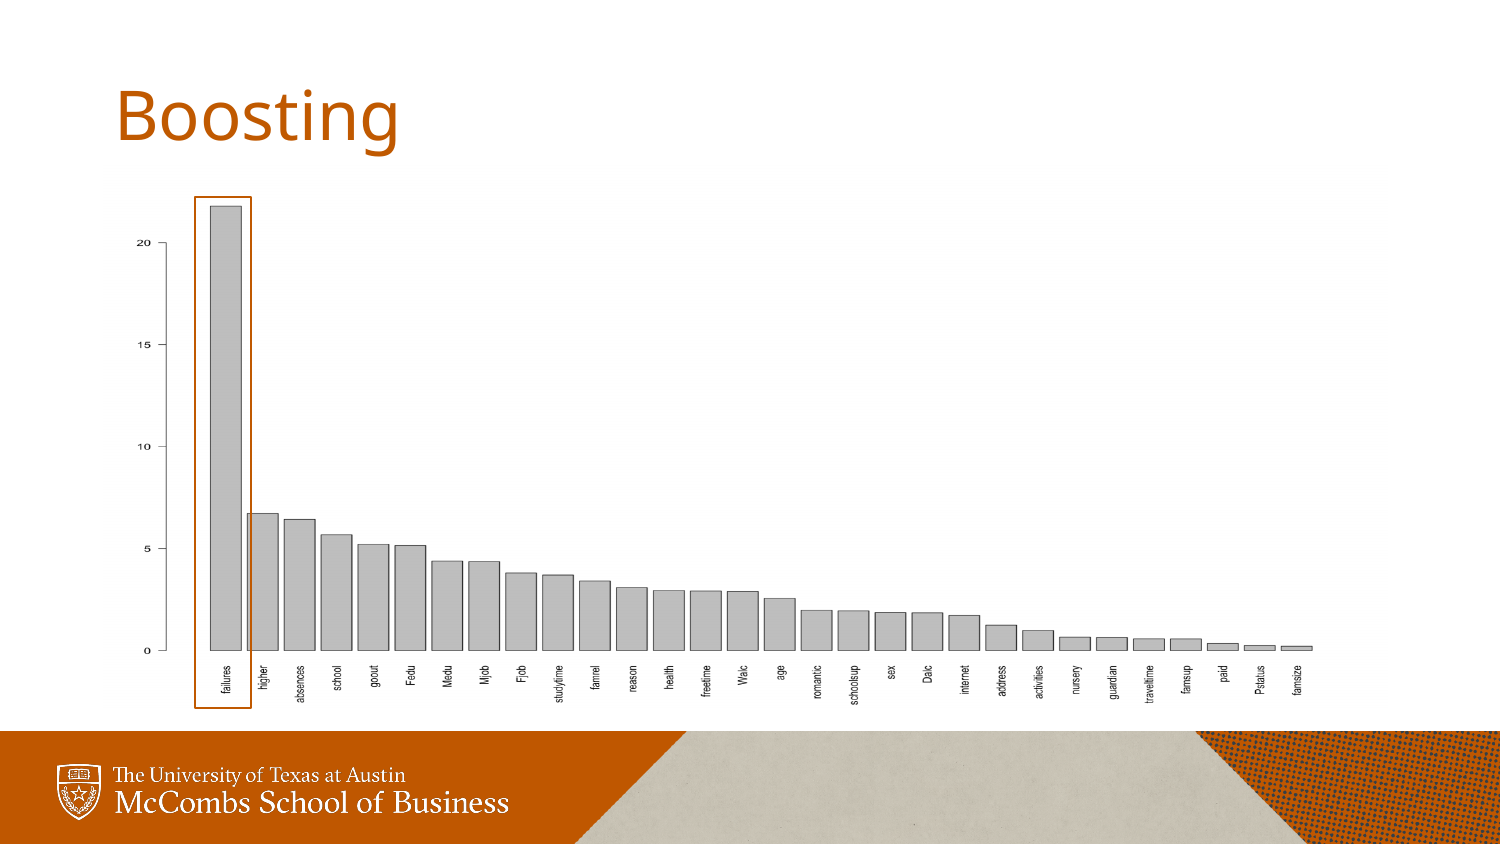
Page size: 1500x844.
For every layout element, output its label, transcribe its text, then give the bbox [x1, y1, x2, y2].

title Boosting [103, 0, 1397, 164]
picture [0, 162, 1500, 844]
